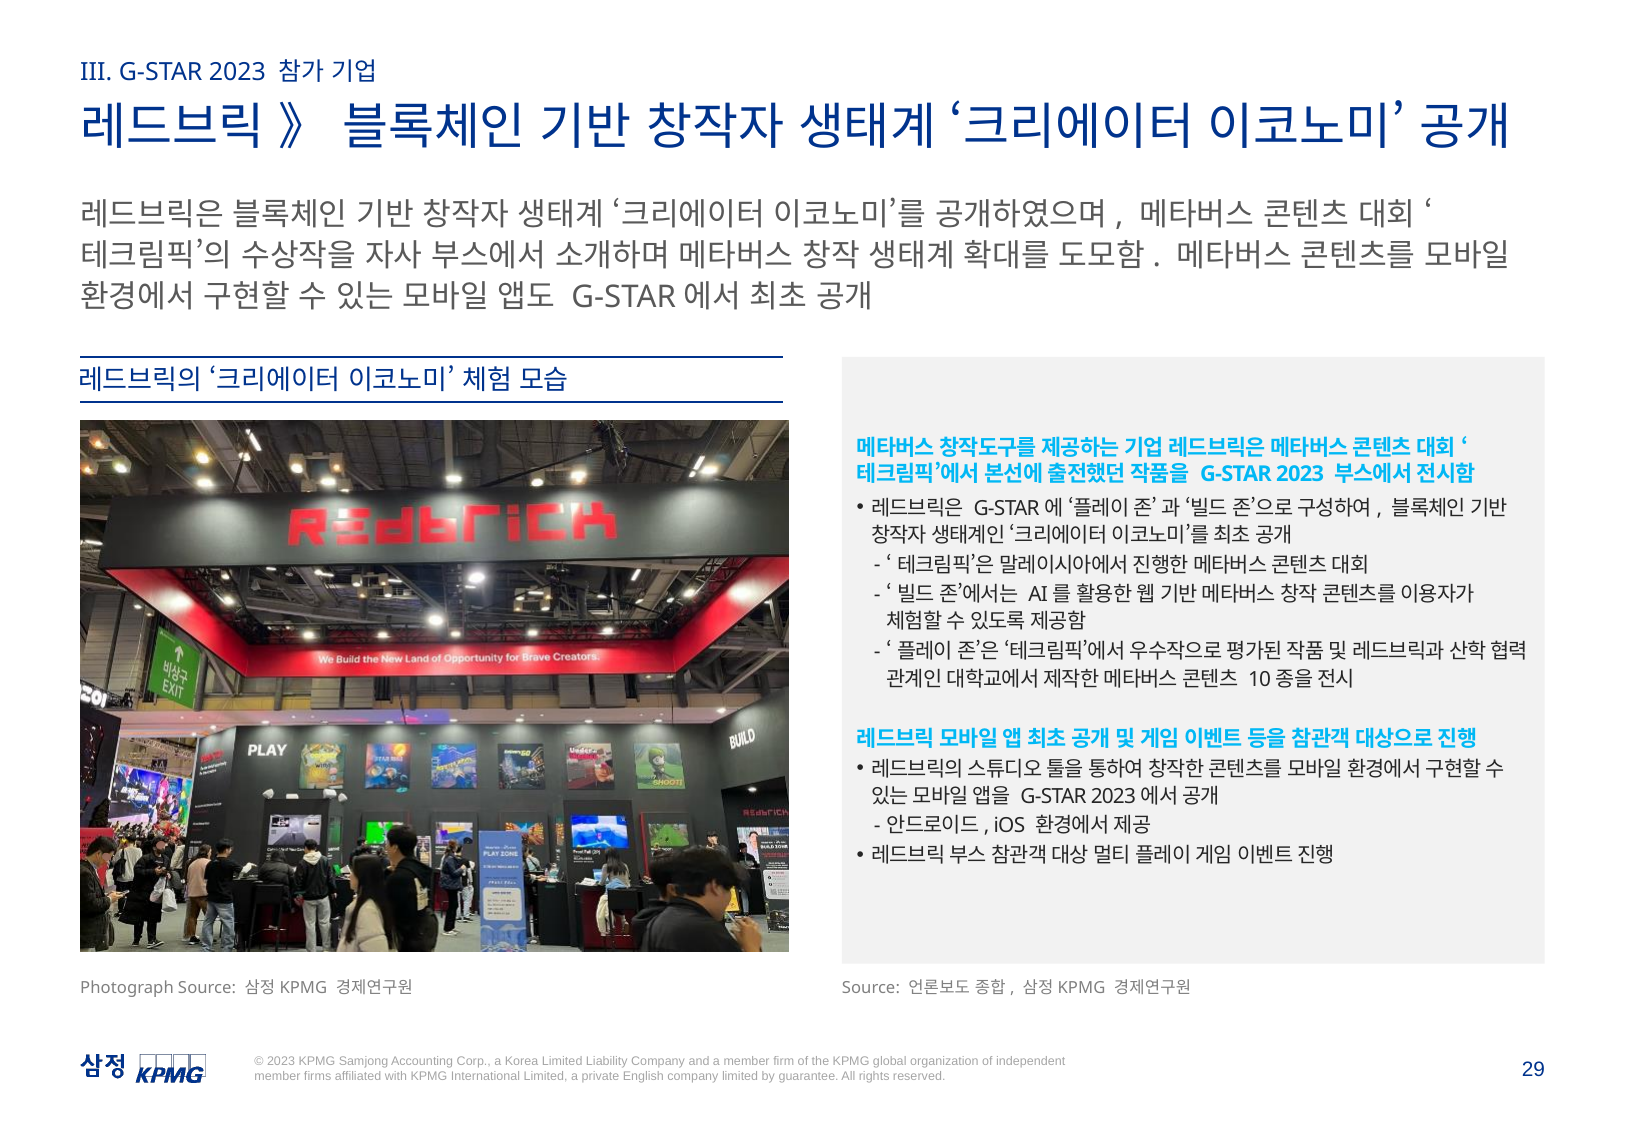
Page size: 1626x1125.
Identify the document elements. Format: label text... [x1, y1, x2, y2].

text_box 메타버스 창작도구를 제공하는 기업 레드브릭은 메타버스 콘텐츠 대회 ‘테크림픽’에서 본선에 출전했던 작품을 G-STAR 2023 부스에서 전시함 레드브릭은 G-STAR에 ‘플레이 존’ 과 ‘빌드 존’으로 구성하여, 블록체인 기반 창작자 생태계인 ‘크리에이터 이코노미’를 최초 공개 ‘테크림픽’은 말레이시아에서 진행한 메타버스 콘텐츠 대회 ‘빌드 존’에서는 AI를 활용한 웹 기반 메타버스 창작 콘텐츠를 이용자가 체험할 수 있도록 제공함 ‘플레이 존’은 ‘테크림픽’에서 우수작으로 평가된 작품 및 레드브릭과 산학 협력 관계인 대학교에서 제작한 메타버스 콘텐츠 10종을 전시 레드브릭 모바일 앱 최초 공개 및 게임 이벤트 등을 참관객 대상으로 진행 레드브릭의 스튜디오 툴을 통하여 창작한 콘텐츠를 모바일 환경에서 구현할 수 있는 모바일 앱을 G-STAR 2023에서 공개 안드로이드, iOS 환경에서 제공 레드브릭 부스 참관객 대상 멀티 플레이 게임 이벤트 진행 [844, 362, 1542, 959]
text_box Source: 언론보도 종합, 삼정KPMG 경제연구원 [841, 959, 1545, 997]
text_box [79, 356, 784, 403]
list III. G-STAR 2023 참가 기업 [80, 54, 1545, 85]
text_box Photograph Source: 삼정KPMG 경제연구원 [80, 960, 783, 1018]
list 레드브릭 》 블록체인 기반 창작자 생태계 ‘크리에이터 이코노미’ 공개 [80, 101, 1545, 155]
text_box [840, 355, 1547, 966]
list 레드브릭은 블록체인 기반 창작자 생태계 ‘크리에이터 이코노미’를 공개하였으며, 메타버스 콘텐츠 대회 ‘테크림픽’의 수상작을 자사 부스에서 소개하며 메타버스 창작 생태계 확대를 도모함. 메타버스 콘텐츠를 모바일 환경에서 구현할 수 있는 모바일 앱도 G-STAR에서 최초 공개 [80, 190, 1545, 333]
picture [80, 1054, 206, 1083]
picture [79, 420, 789, 952]
